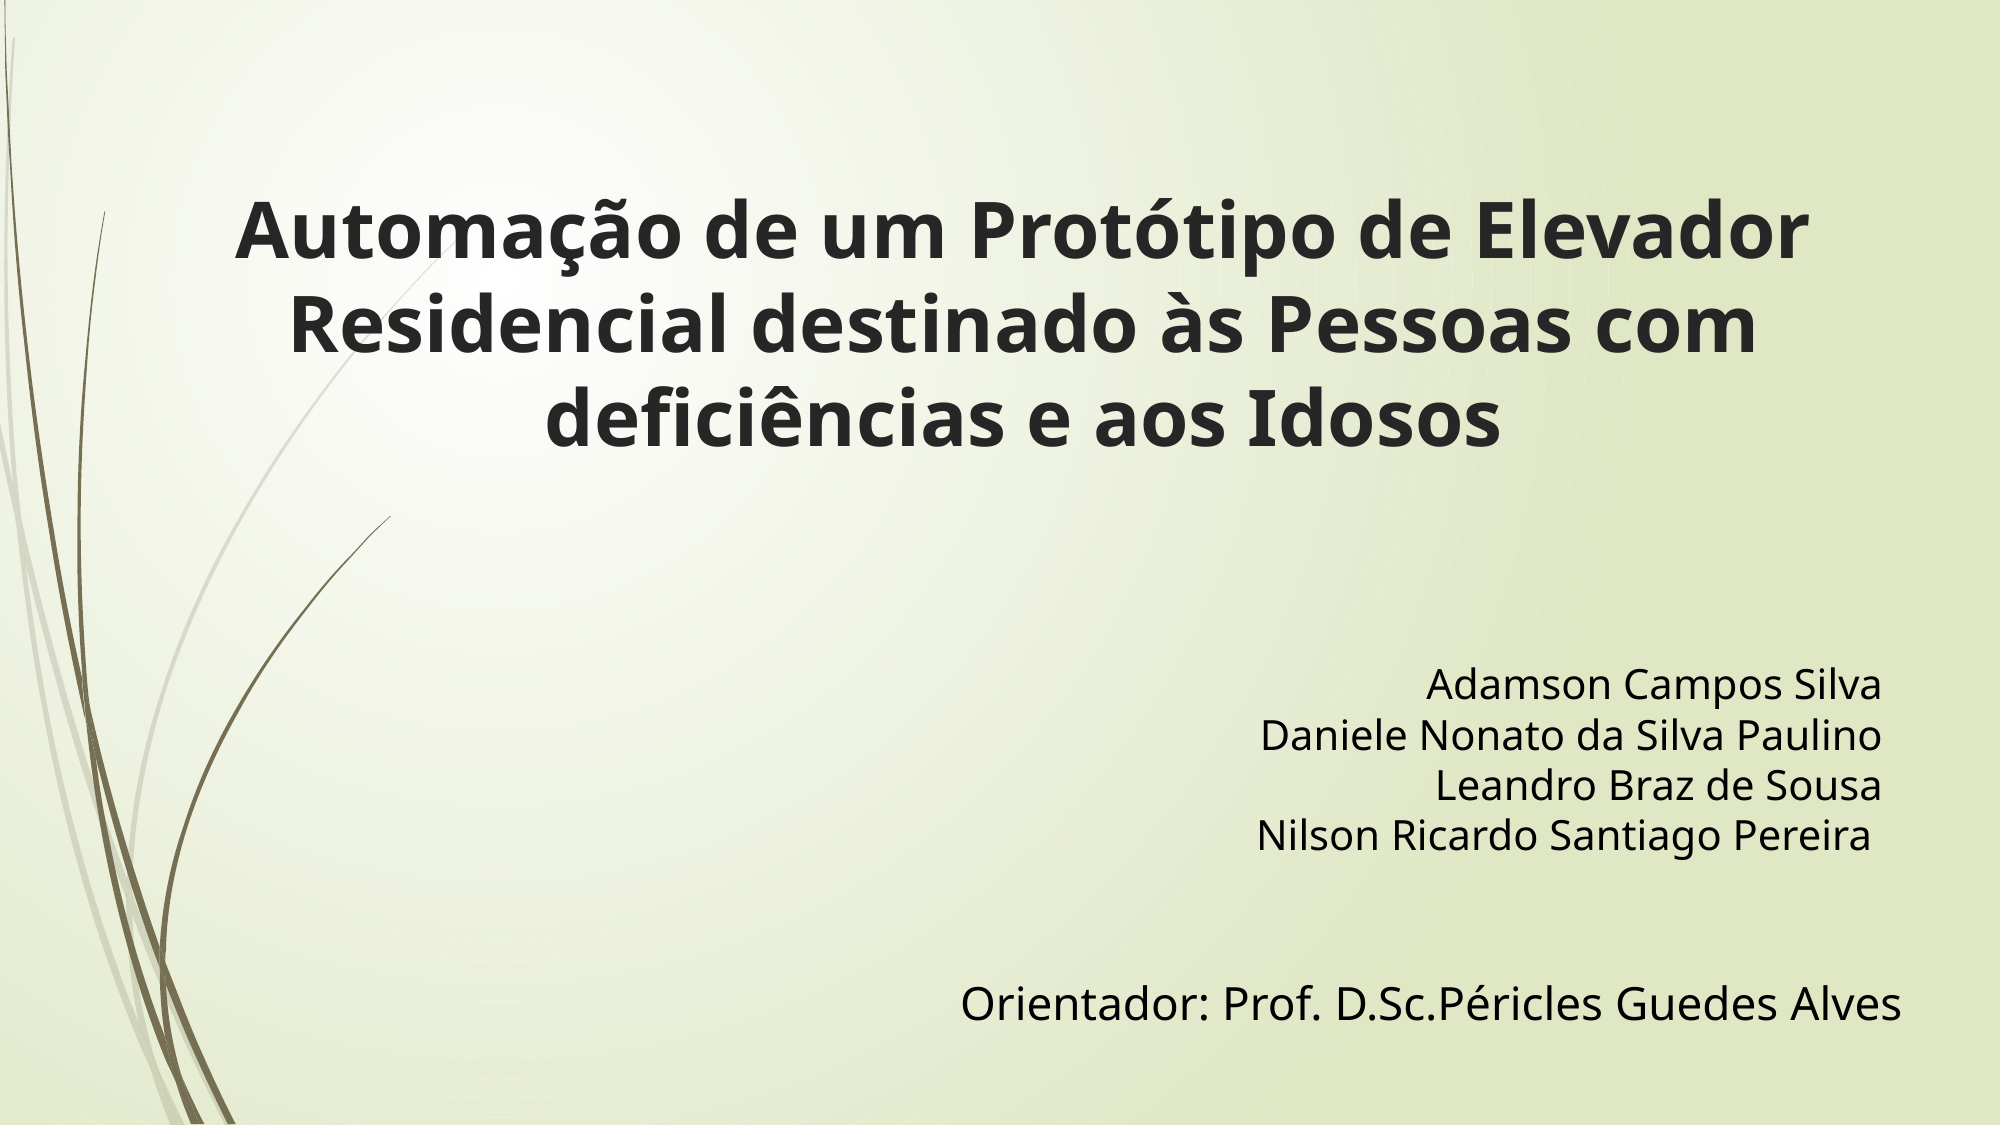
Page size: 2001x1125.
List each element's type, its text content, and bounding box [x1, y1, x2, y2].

text_box Orientador: Prof. D.Sc.Péricles Guedes Alves [772, 966, 1918, 1082]
subtitle Adamson Campos Silva Daniele Nonato da Silva Paulino Leandro Braz de Sousa Nilson Ricardo Santiago Pereira [206, 605, 1899, 956]
title Automação de um Protótipo de Elevador Residencial destinado às Pessoas com deficiências e aos Idosos [48, 30, 2000, 470]
